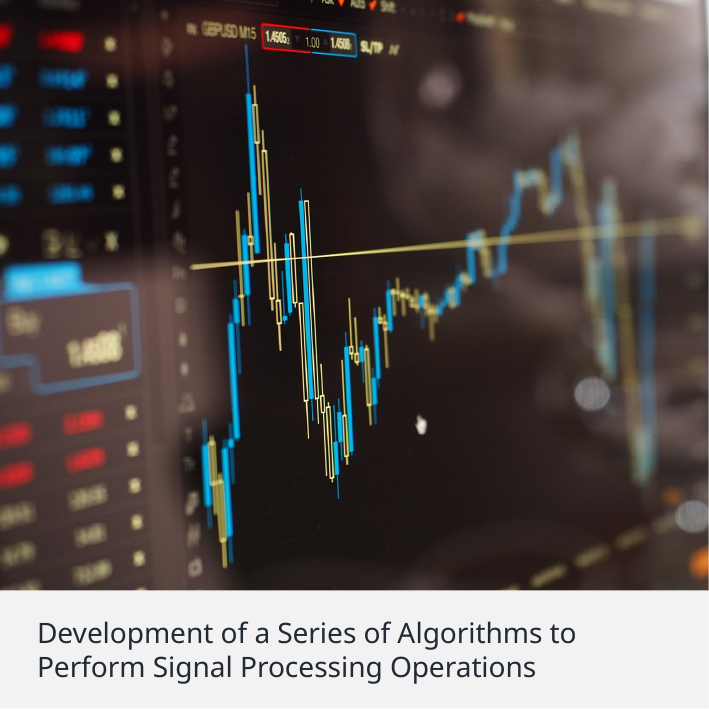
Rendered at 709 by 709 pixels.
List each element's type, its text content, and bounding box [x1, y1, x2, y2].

text_box Development of a Series of Algorithms to Perform Signal Processing Operations [22, 607, 687, 691]
picture [0, 0, 709, 591]
text_box [0, 591, 709, 709]
